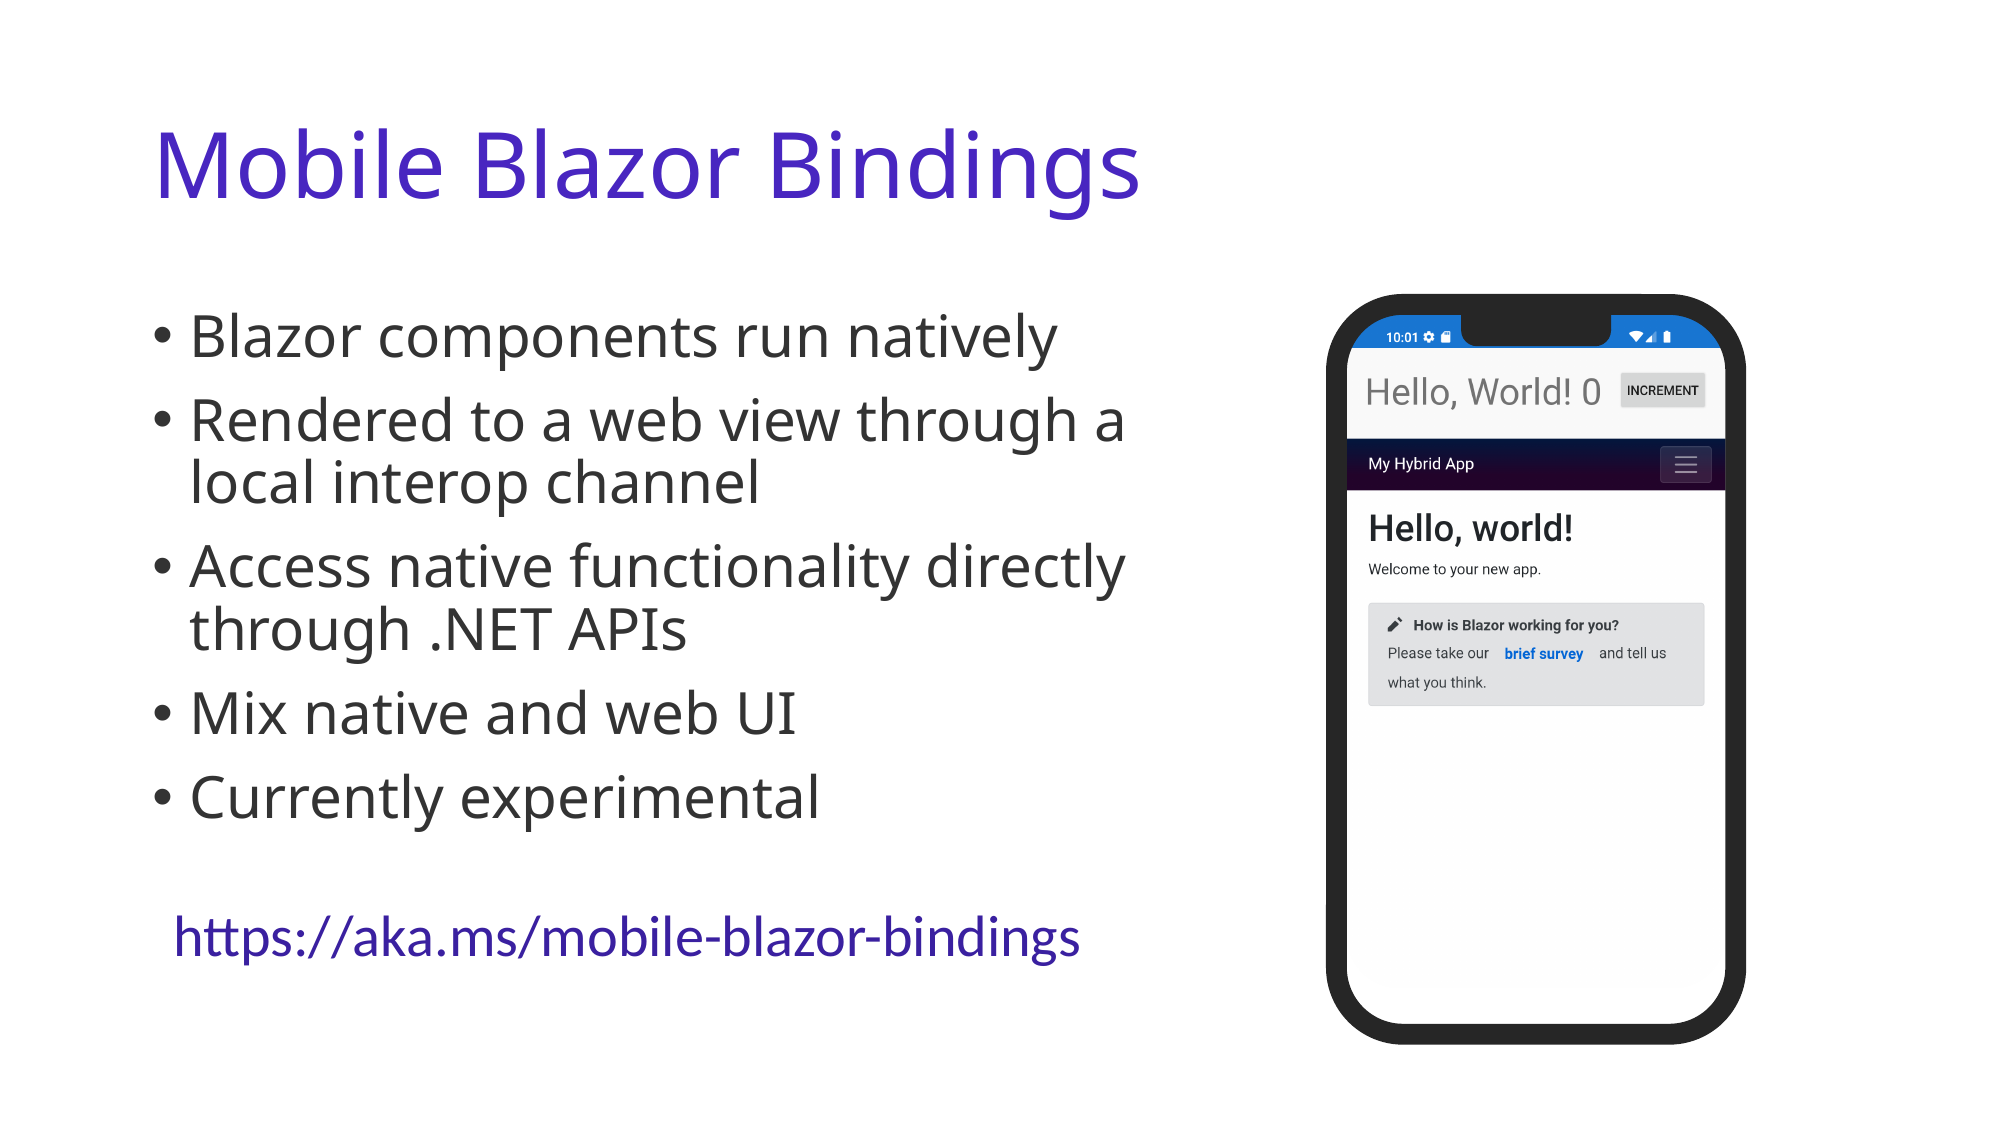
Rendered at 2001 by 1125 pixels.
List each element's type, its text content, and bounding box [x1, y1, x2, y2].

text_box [1336, 304, 1736, 1035]
text_box https://aka.ms/mobile-blazor-bindings [158, 890, 1237, 976]
list Blazor components run natively Rendered to a web view through a local interop channel Access native functionality directly through .NET APIs Mix native and web UI Currently experimental [137, 299, 1226, 1014]
title Mobile Blazor Bindings [137, 59, 1863, 278]
